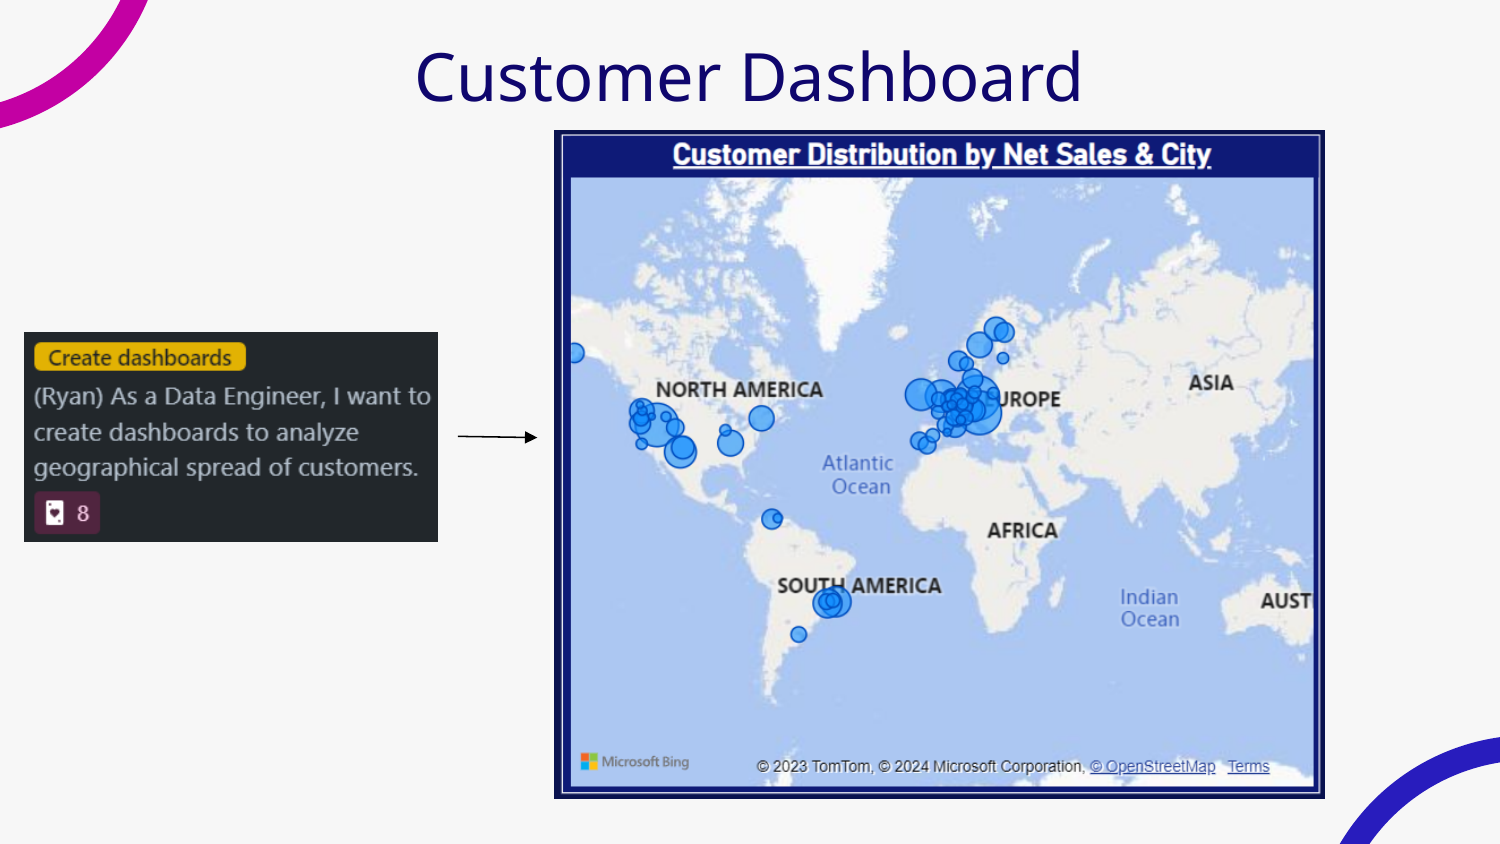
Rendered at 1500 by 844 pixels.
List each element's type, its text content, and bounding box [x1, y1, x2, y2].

title Customer Dashboard [118, 19, 1382, 114]
picture [554, 130, 1325, 800]
picture [23, 332, 438, 542]
